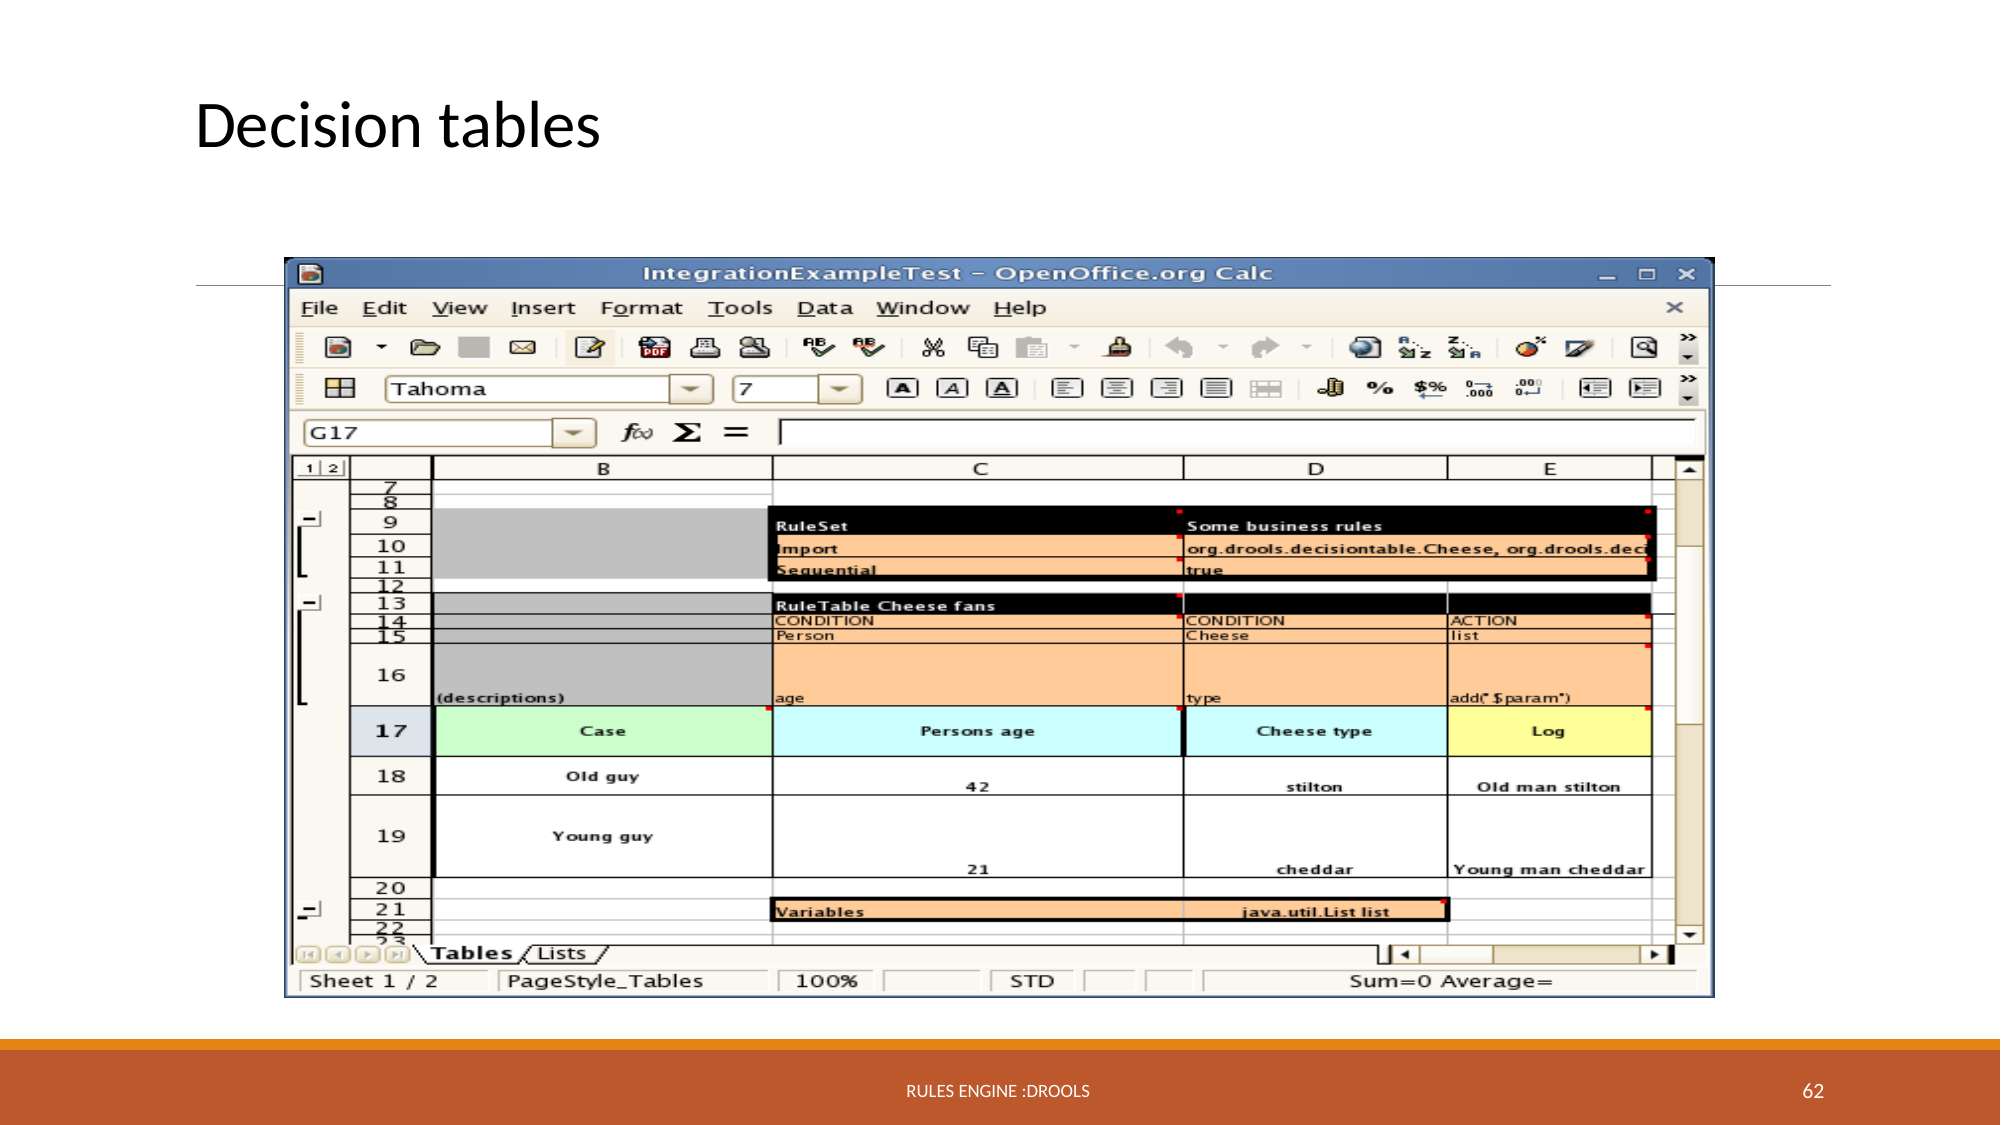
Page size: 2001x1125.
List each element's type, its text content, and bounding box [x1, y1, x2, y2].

slide_number 62 [1624, 1059, 1840, 1120]
footer Rules Engine :Drools [604, 1059, 1396, 1120]
title Decision tables [180, 47, 1830, 196]
picture [284, 256, 1716, 999]
